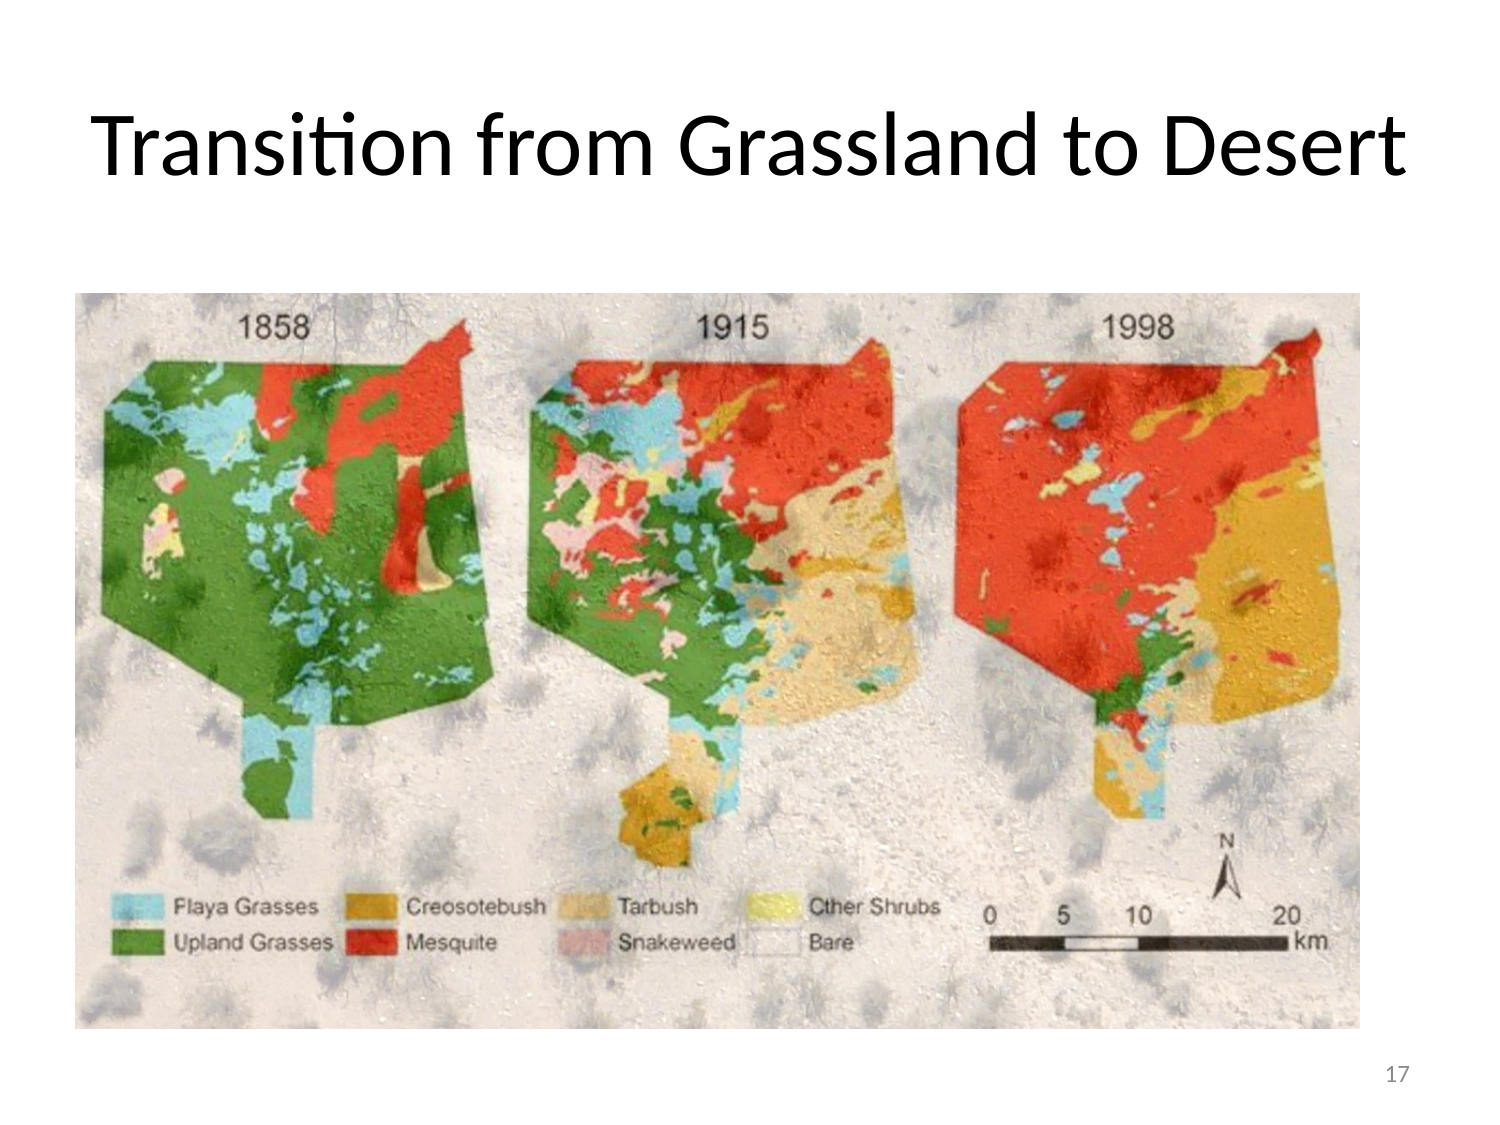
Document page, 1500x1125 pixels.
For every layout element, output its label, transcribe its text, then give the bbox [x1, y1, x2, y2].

picture [74, 293, 1360, 1030]
slide_number 17 [1074, 1042, 1425, 1103]
title Transition from Grassland to Desert [75, 45, 1425, 233]
